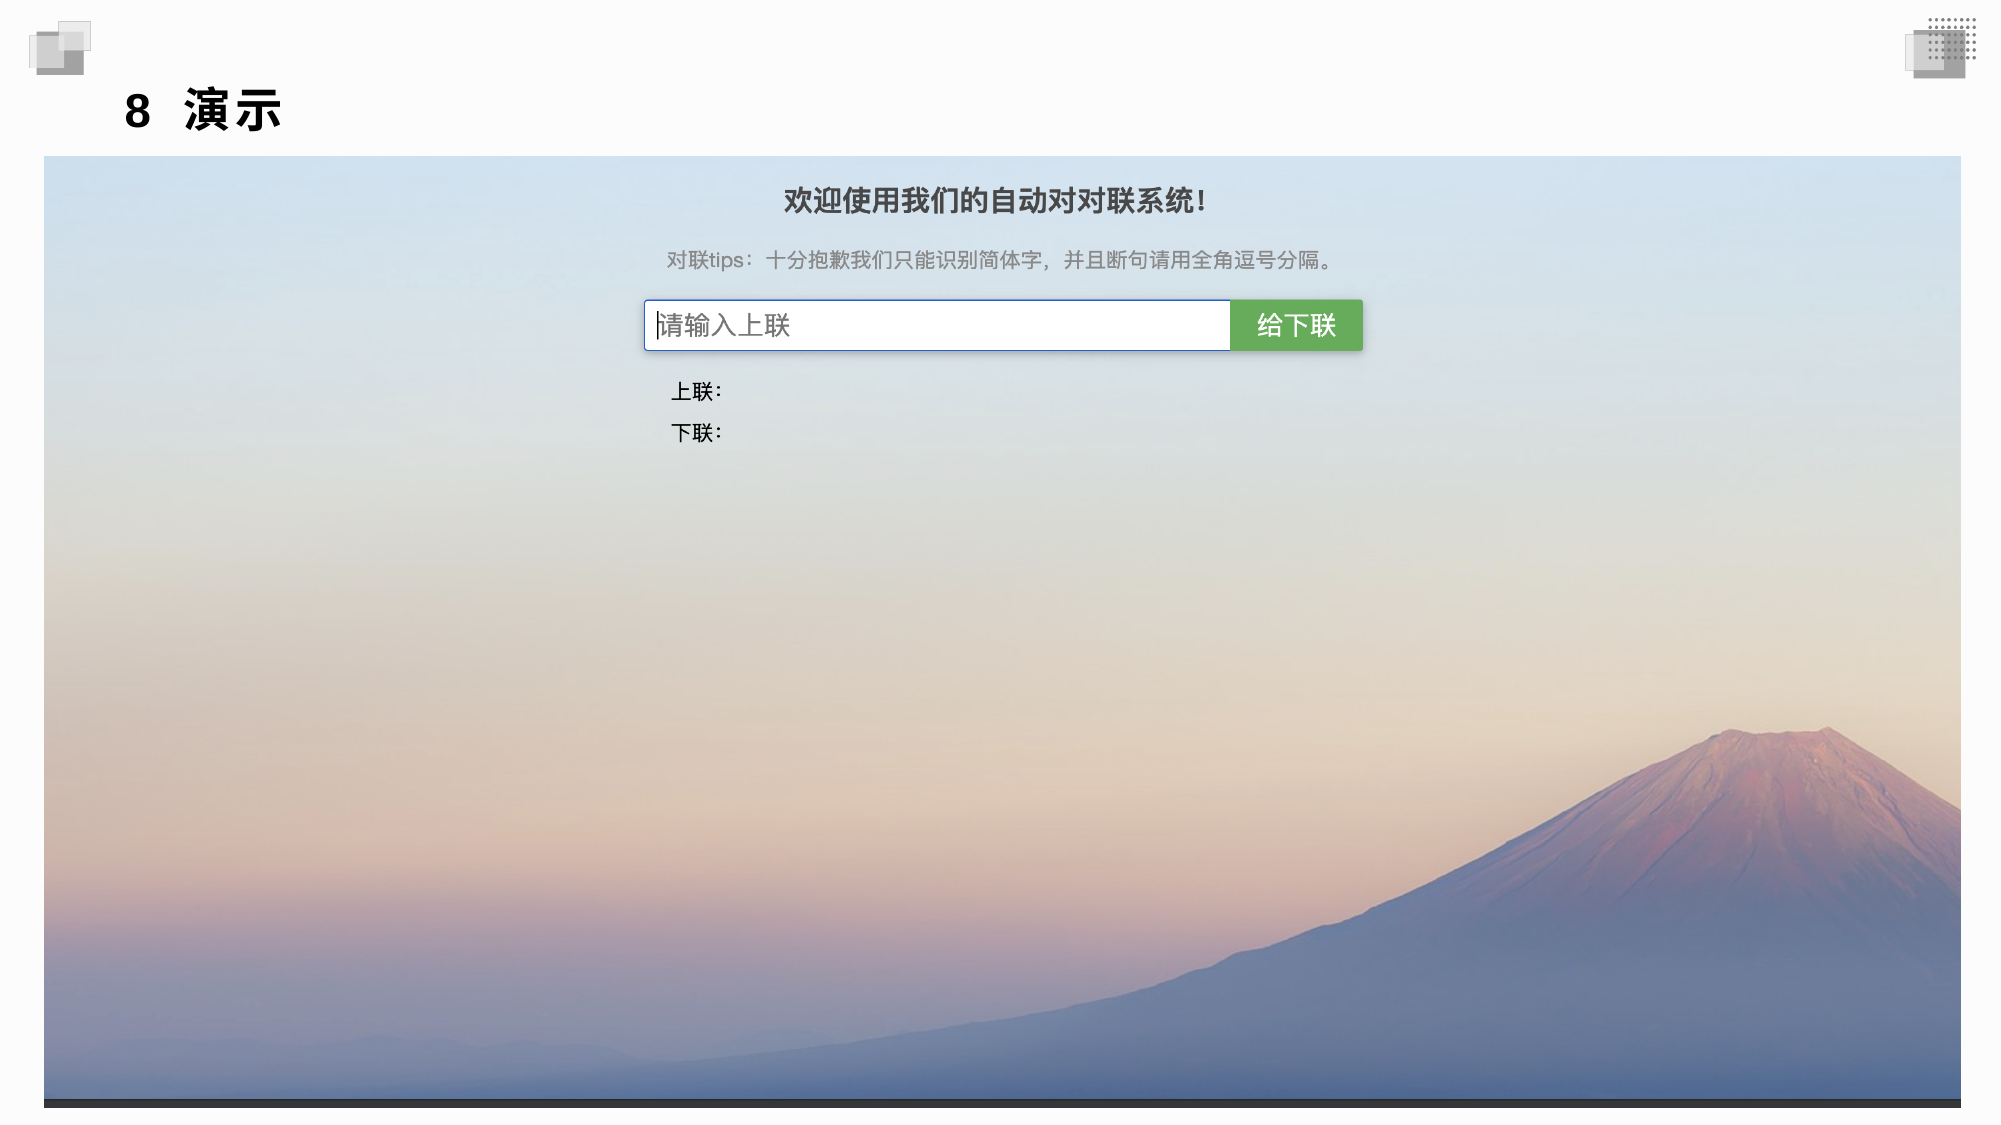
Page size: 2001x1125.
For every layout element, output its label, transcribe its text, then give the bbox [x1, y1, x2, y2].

picture [0, 0, 119, 97]
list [44, 156, 1961, 1108]
picture [1881, 0, 2000, 97]
title 8 演示 [109, 72, 1891, 146]
